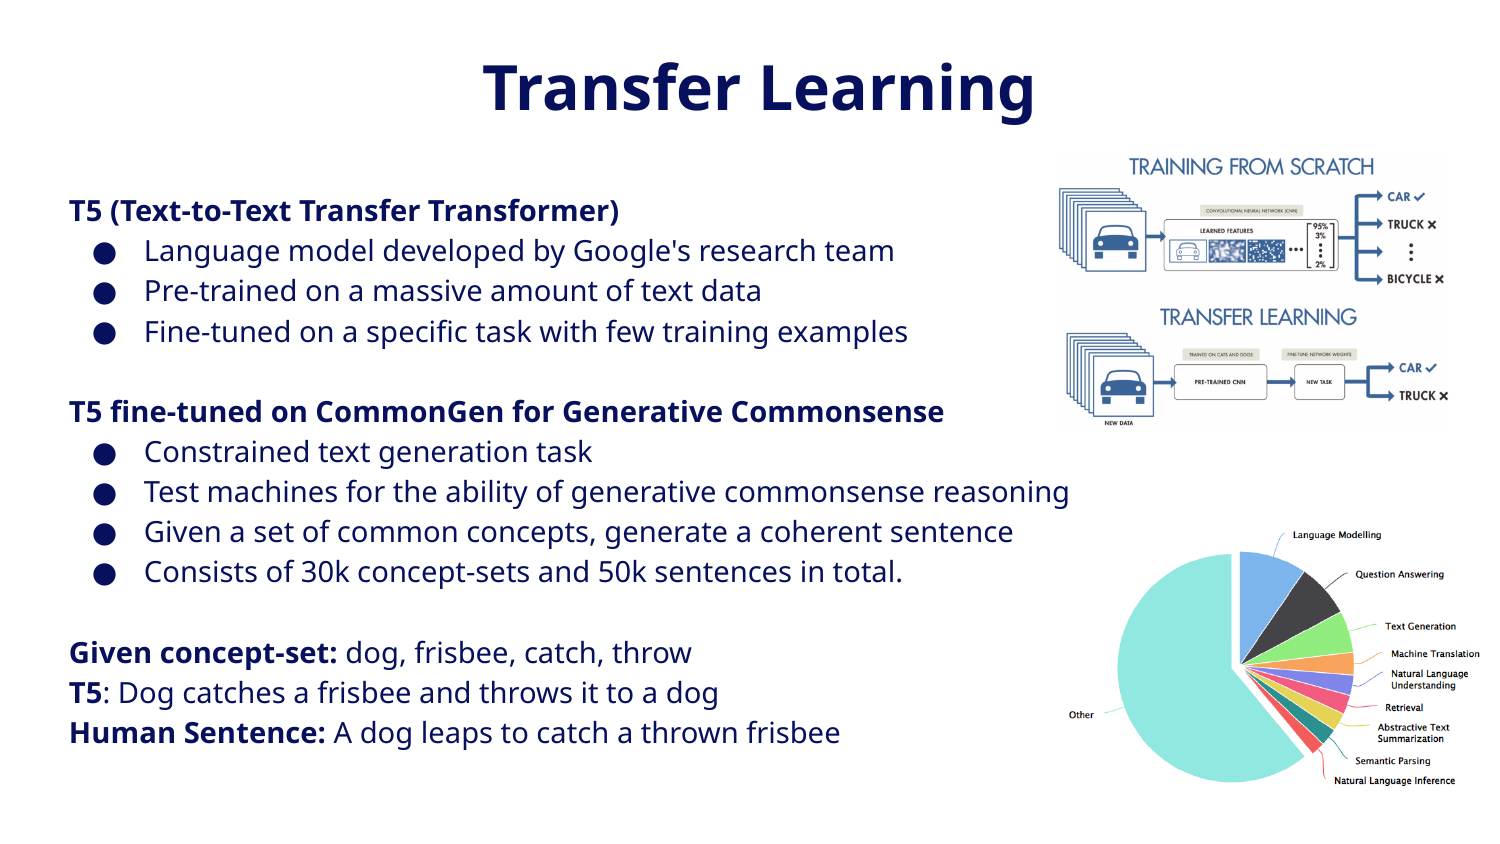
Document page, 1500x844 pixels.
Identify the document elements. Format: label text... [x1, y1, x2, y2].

title Transfer Learning [145, 32, 1375, 127]
picture [1054, 152, 1449, 427]
subtitle T5 (Text-to-Text Transfer Transformer) Language model developed by Google's research team Pre-trained on a massive amount of text data Fine-tuned on a specific task with few training examples T5 fine-tuned on CommonGen for Generative Commonsense Constrained text generation task Test machines for the ability of generative commonsense reasoning Given a set of common concepts, generate a coherent sentence Consists of 30k concept-sets and 50k sentences in total. Given concept-set: dog, frisbee, catch, throw T5: Dog catches a frisbee and throws it to a dog Human Sentence: A dog leaps to catch a thrown frisbee [53, 172, 1176, 774]
picture [1054, 513, 1493, 818]
